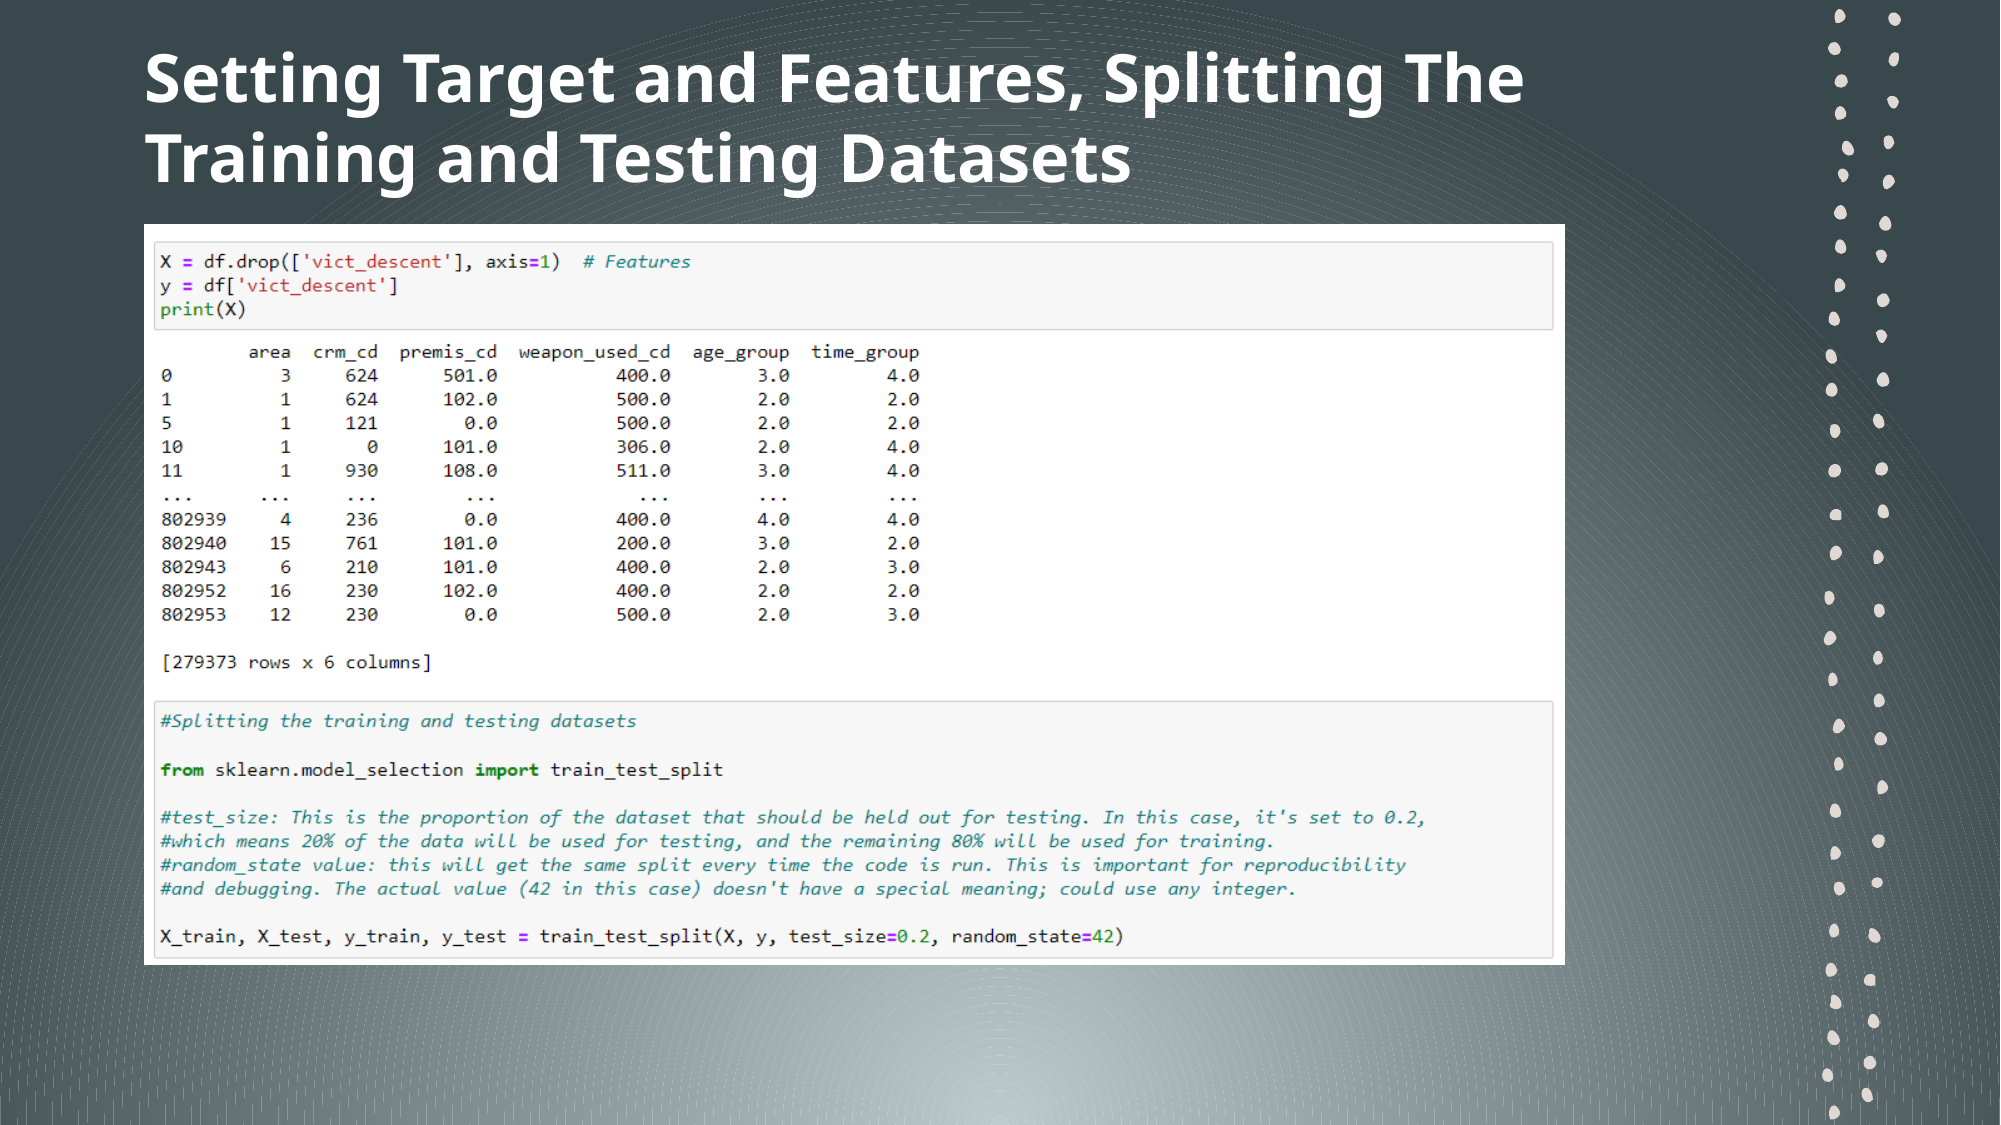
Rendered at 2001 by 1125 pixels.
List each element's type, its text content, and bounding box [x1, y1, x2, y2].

title Setting Target and Features, Splitting The Training and Testing Datasets [129, 7, 1711, 225]
slide_number 13 [1879, 1046, 1962, 1107]
picture [144, 224, 1565, 965]
